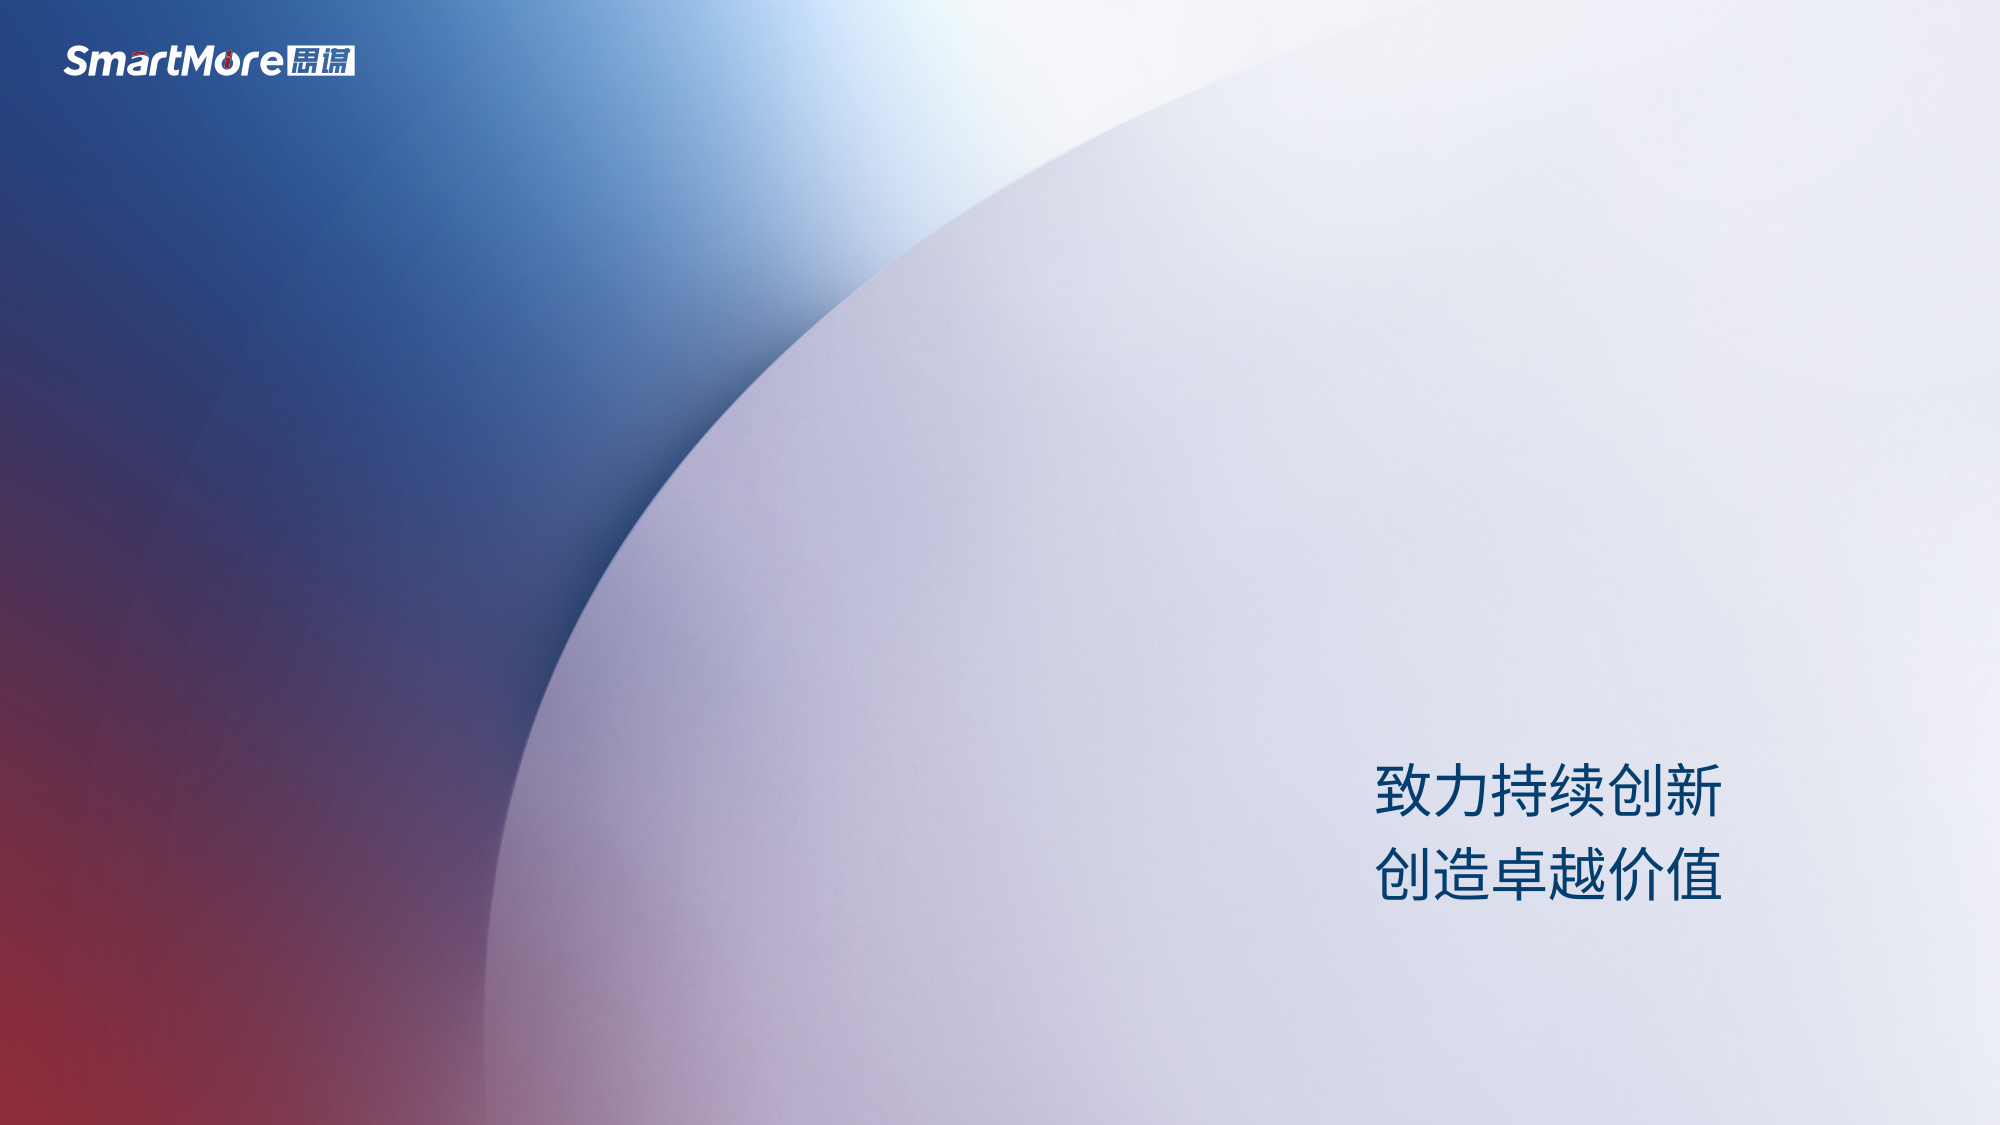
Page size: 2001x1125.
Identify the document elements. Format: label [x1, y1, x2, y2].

text_box [1372, 754, 1726, 909]
picture [0, 0, 2000, 1125]
